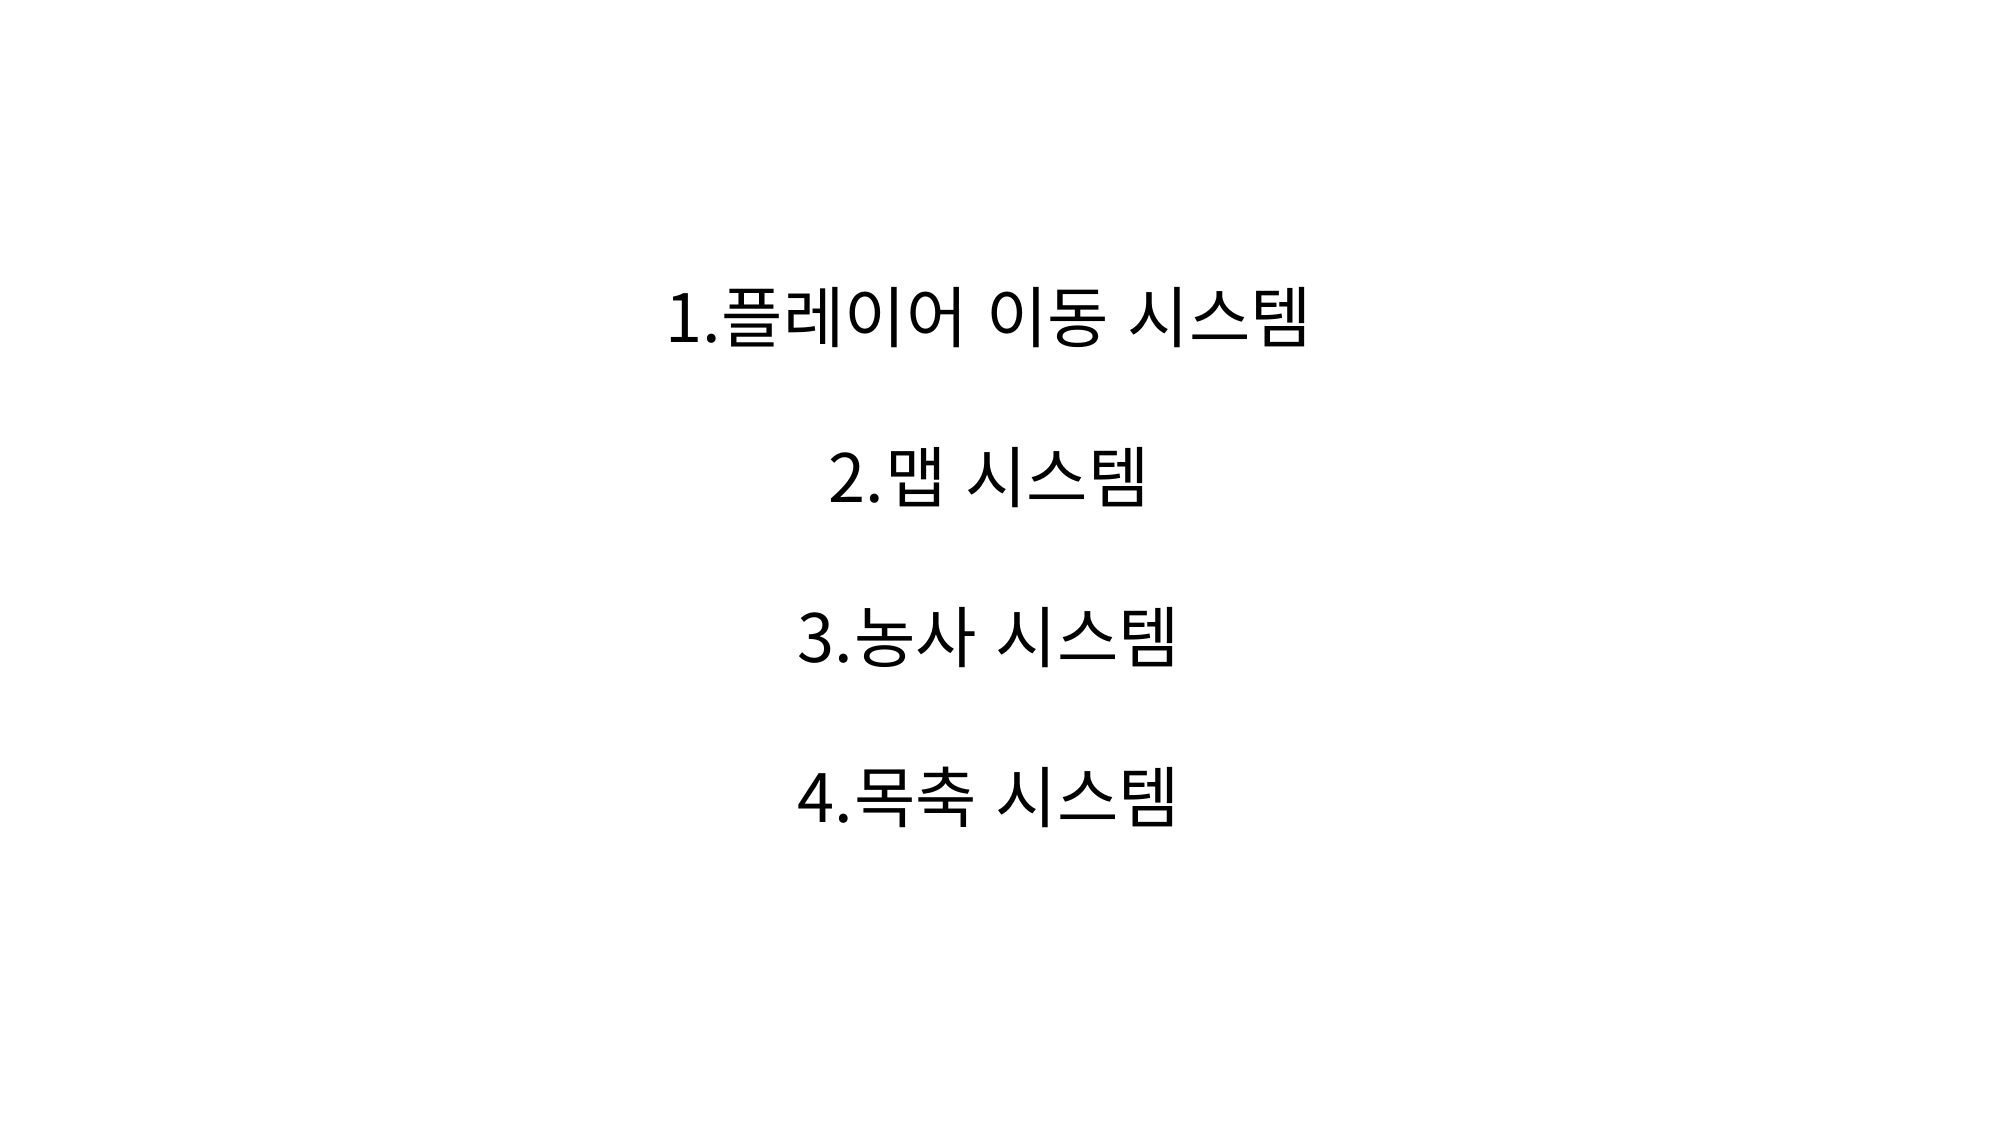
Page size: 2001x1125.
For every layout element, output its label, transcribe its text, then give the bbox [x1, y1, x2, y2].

text_box 플레이어 이동 시스템 맵 시스템 농사 시스템 목축 시스템 [650, 268, 1328, 844]
